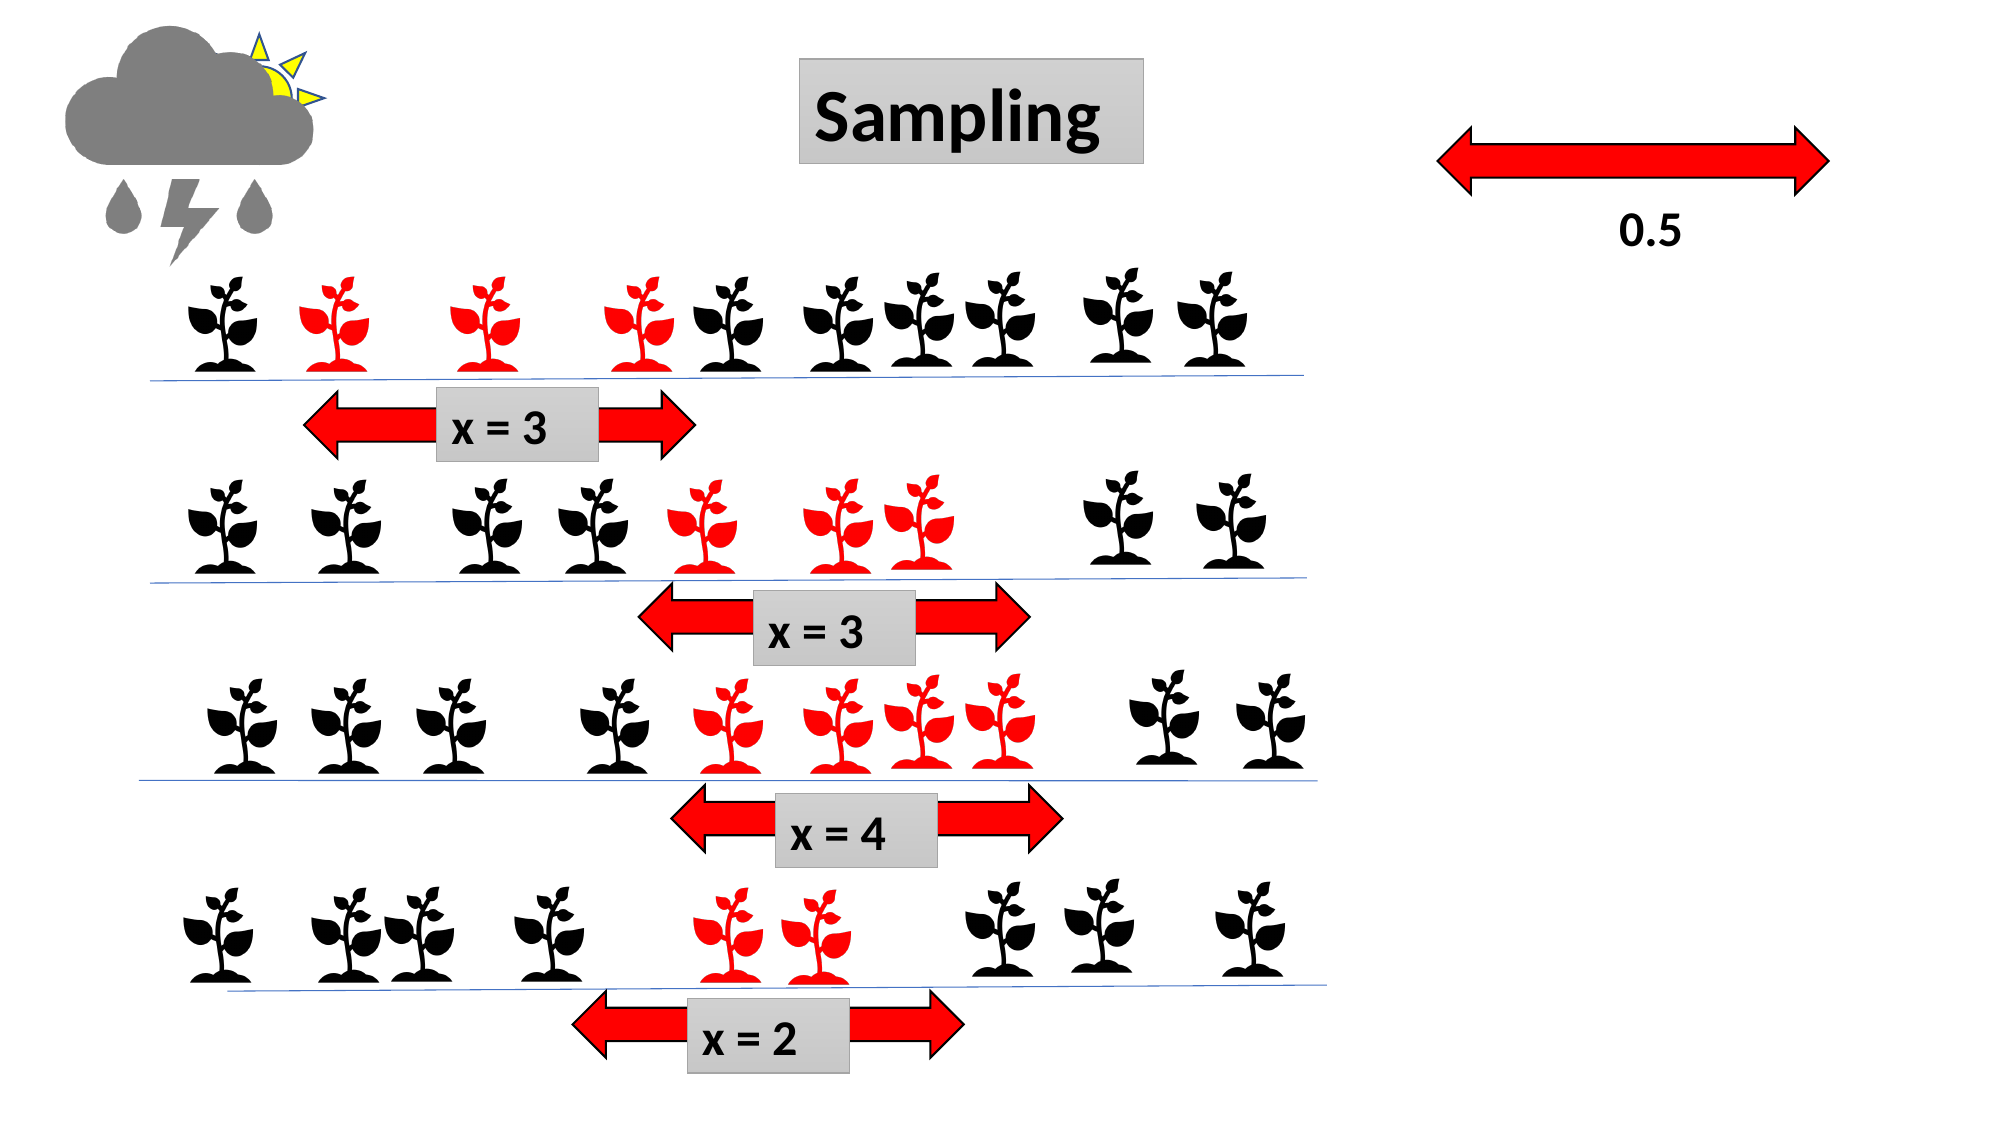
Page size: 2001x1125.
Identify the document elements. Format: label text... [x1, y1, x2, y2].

picture [671, 878, 873, 994]
text_box [669, 783, 775, 855]
picture [430, 469, 759, 583]
text_box [571, 992, 687, 1061]
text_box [403, 985, 671, 992]
text_box [599, 389, 697, 461]
text_box 0.5 [1604, 189, 1718, 265]
picture [428, 267, 542, 381]
picture [557, 664, 1057, 783]
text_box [542, 375, 582, 381]
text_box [149, 577, 1307, 584]
text_box [637, 584, 753, 653]
picture [1107, 660, 1327, 778]
picture [943, 869, 1156, 986]
text_box [850, 992, 966, 1061]
text_box [938, 782, 1064, 855]
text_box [391, 375, 428, 381]
picture [161, 878, 275, 992]
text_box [227, 985, 289, 992]
text_box [302, 389, 436, 461]
text_box x = 4 [775, 793, 938, 868]
text_box Sampling [799, 58, 1144, 164]
text_box [1436, 125, 1831, 197]
picture [185, 669, 508, 783]
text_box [149, 375, 277, 381]
picture [166, 470, 279, 577]
picture [492, 877, 606, 991]
picture [14, 0, 391, 381]
picture [289, 877, 476, 992]
picture [1061, 258, 1269, 376]
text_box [873, 985, 1327, 992]
picture [1061, 461, 1288, 578]
picture [1193, 872, 1307, 986]
text_box [916, 584, 1032, 653]
picture [781, 465, 976, 583]
text_box x = 3 [436, 387, 599, 462]
text_box x = 3 [753, 590, 916, 666]
text_box x = 2 [687, 998, 850, 1074]
picture [289, 470, 403, 583]
picture [582, 262, 1057, 381]
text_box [895, 375, 1304, 381]
